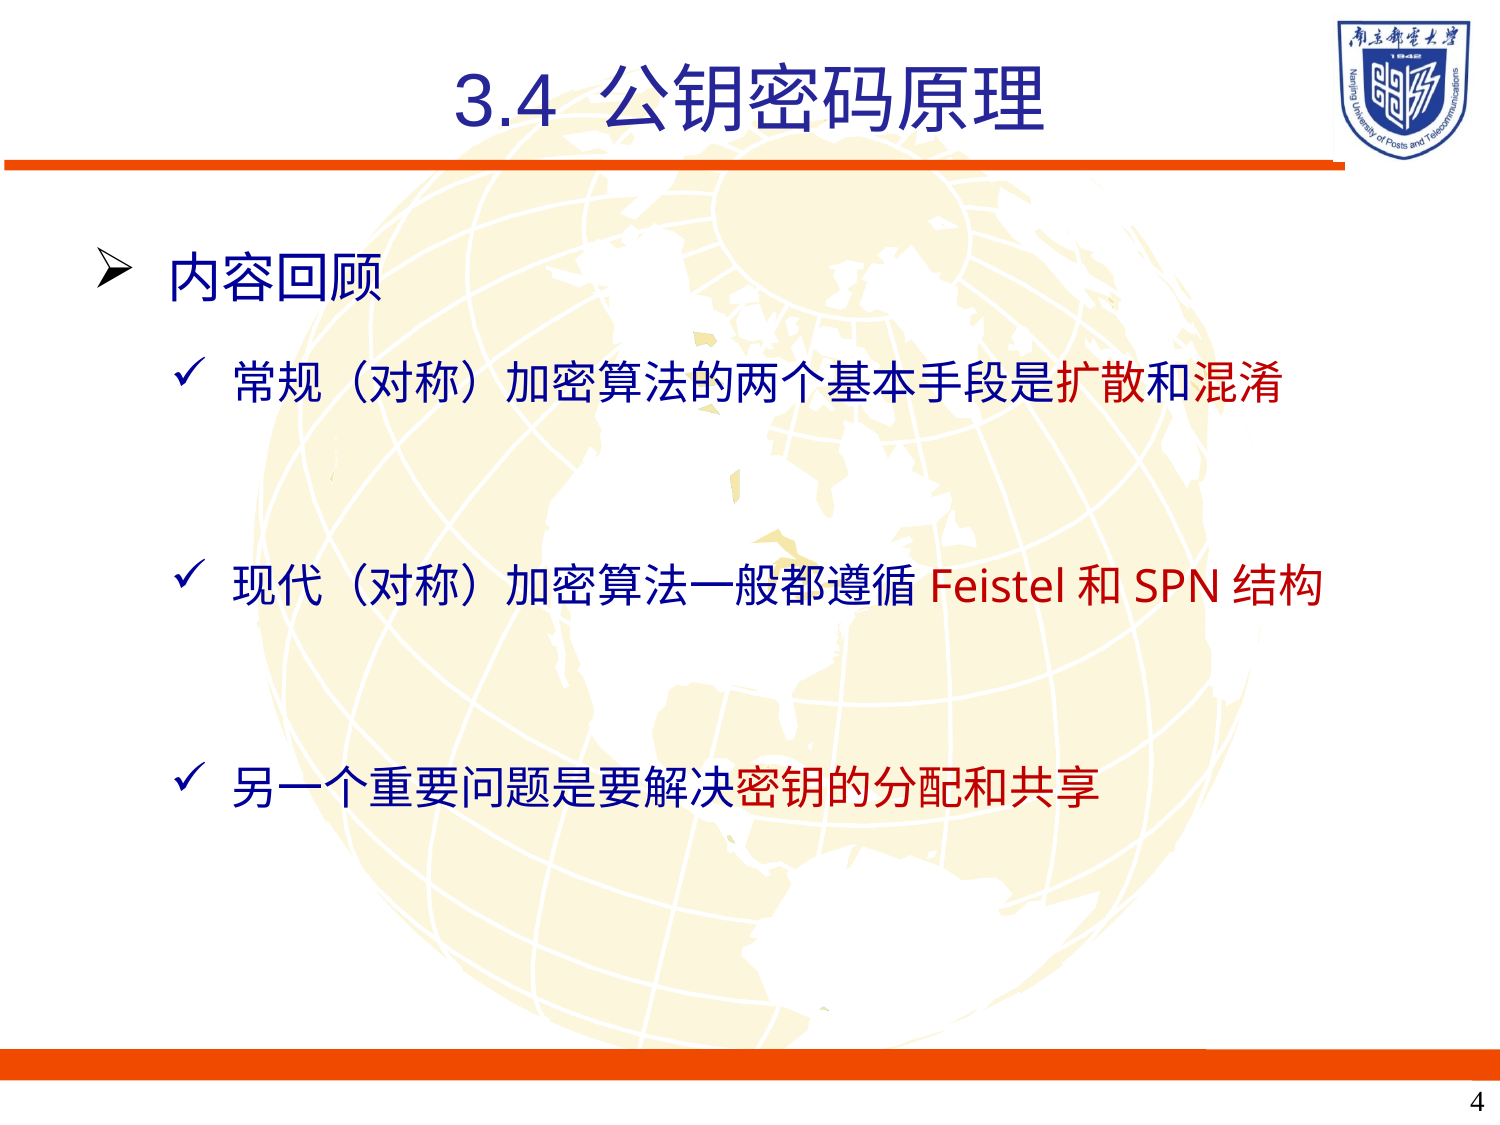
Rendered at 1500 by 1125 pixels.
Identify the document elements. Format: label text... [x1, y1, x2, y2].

slide_number 4 [1424, 1074, 1500, 1125]
text_box 内容回顾 常规（对称）加密算法的两个基本手段是扩散和混淆 现代（对称）加密算法一般都遵循Feistel和SPN结构 另一个重要问题是要解决密钥的分配和共享 [78, 216, 1400, 725]
title 3.4 公钥密码原理 [75, 45, 1425, 233]
picture [1333, 14, 1475, 162]
picture [253, 725, 1265, 1049]
